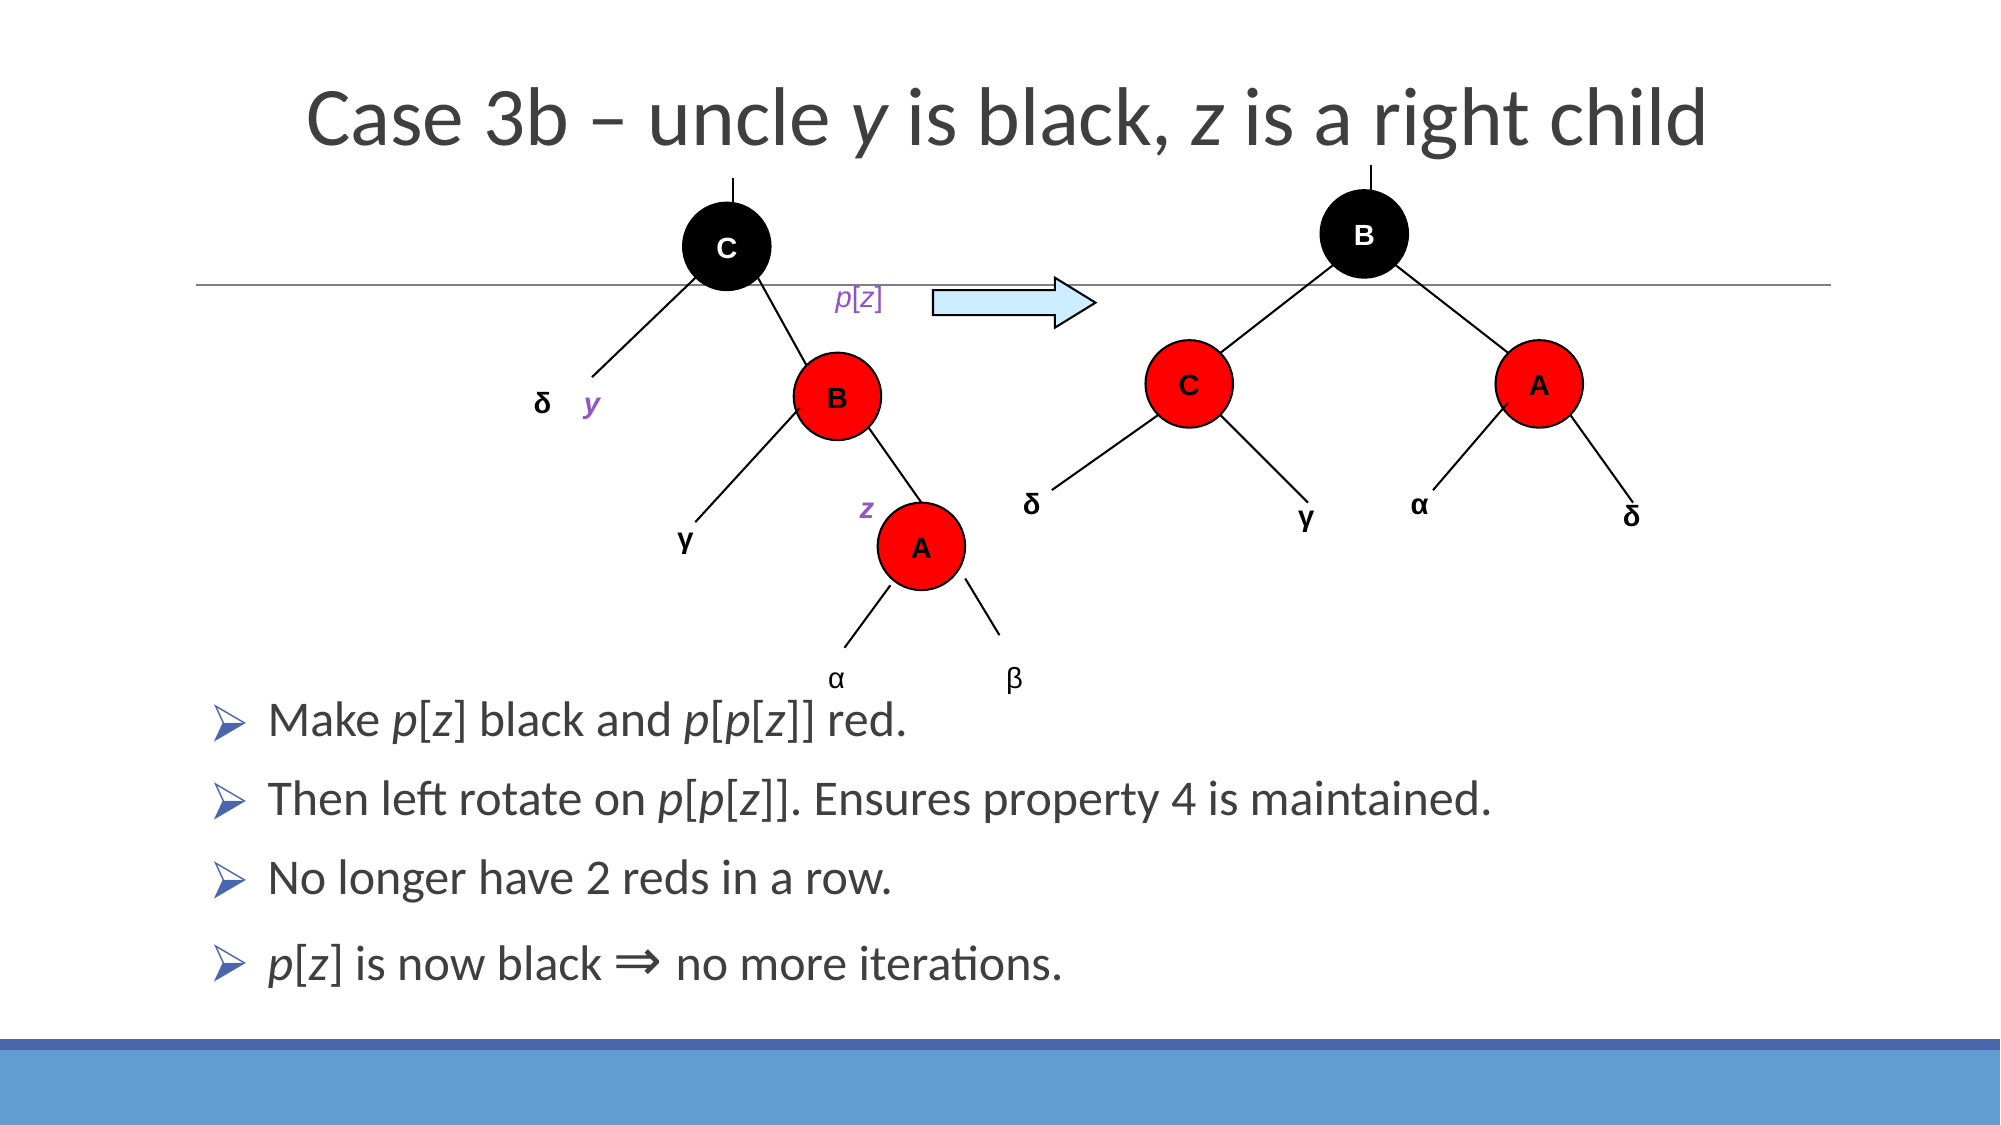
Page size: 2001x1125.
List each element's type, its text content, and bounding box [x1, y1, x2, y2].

title Case 3b – uncle y is black, z is a right child [258, 20, 1758, 171]
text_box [518, 164, 1664, 704]
list Make p[z] black and p[p[z]] red. Then left rotate on p[p[z]]. Ensures property 4 is maintained. No longer have 2 reds in a row. p[z] is now black ⇒ no more iterations. [192, 685, 1824, 1086]
